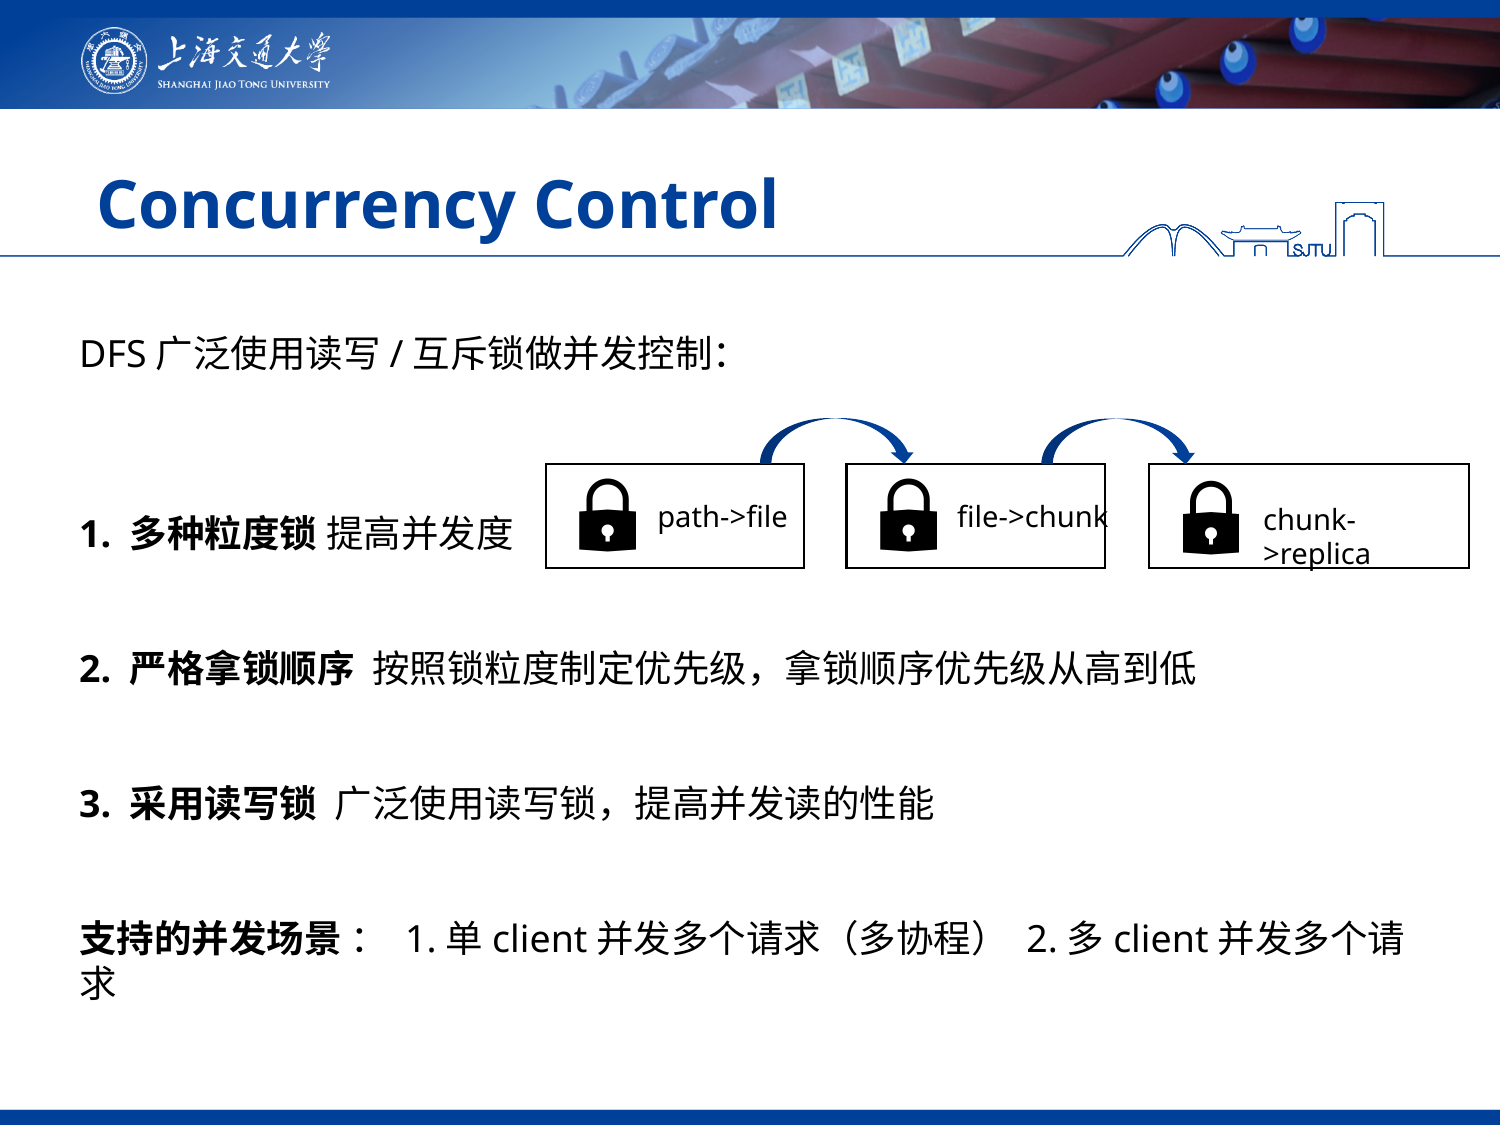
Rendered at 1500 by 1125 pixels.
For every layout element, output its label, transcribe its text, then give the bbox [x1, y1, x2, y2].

picture [559, 466, 656, 563]
text_box [845, 463, 1106, 569]
text_box [758, 417, 916, 466]
text_box [1148, 463, 1470, 569]
text_box file->chunk [957, 490, 1124, 541]
text_box DFS广泛使用读写/互斥锁做并发控制： 1. 多种粒度锁 提高并发度 2. 严格拿锁顺序 按照锁粒度制定优先级，拿锁顺序优先级从高到低 3. 采用读写锁 广泛使用读写锁，提高并发读的性能 支持的并发场景 ： 1.单client并发多个请求（多协程） 2.多client并发多个请求 [64, 322, 1438, 1058]
title Concurrency Control [81, 159, 1455, 254]
text_box path->file [656, 490, 803, 541]
picture [0, 18, 1500, 109]
text_box [1040, 417, 1198, 466]
text_box [545, 463, 805, 569]
picture [1162, 469, 1259, 566]
text_box chunk->replica [1248, 493, 1469, 579]
picture [860, 466, 957, 563]
